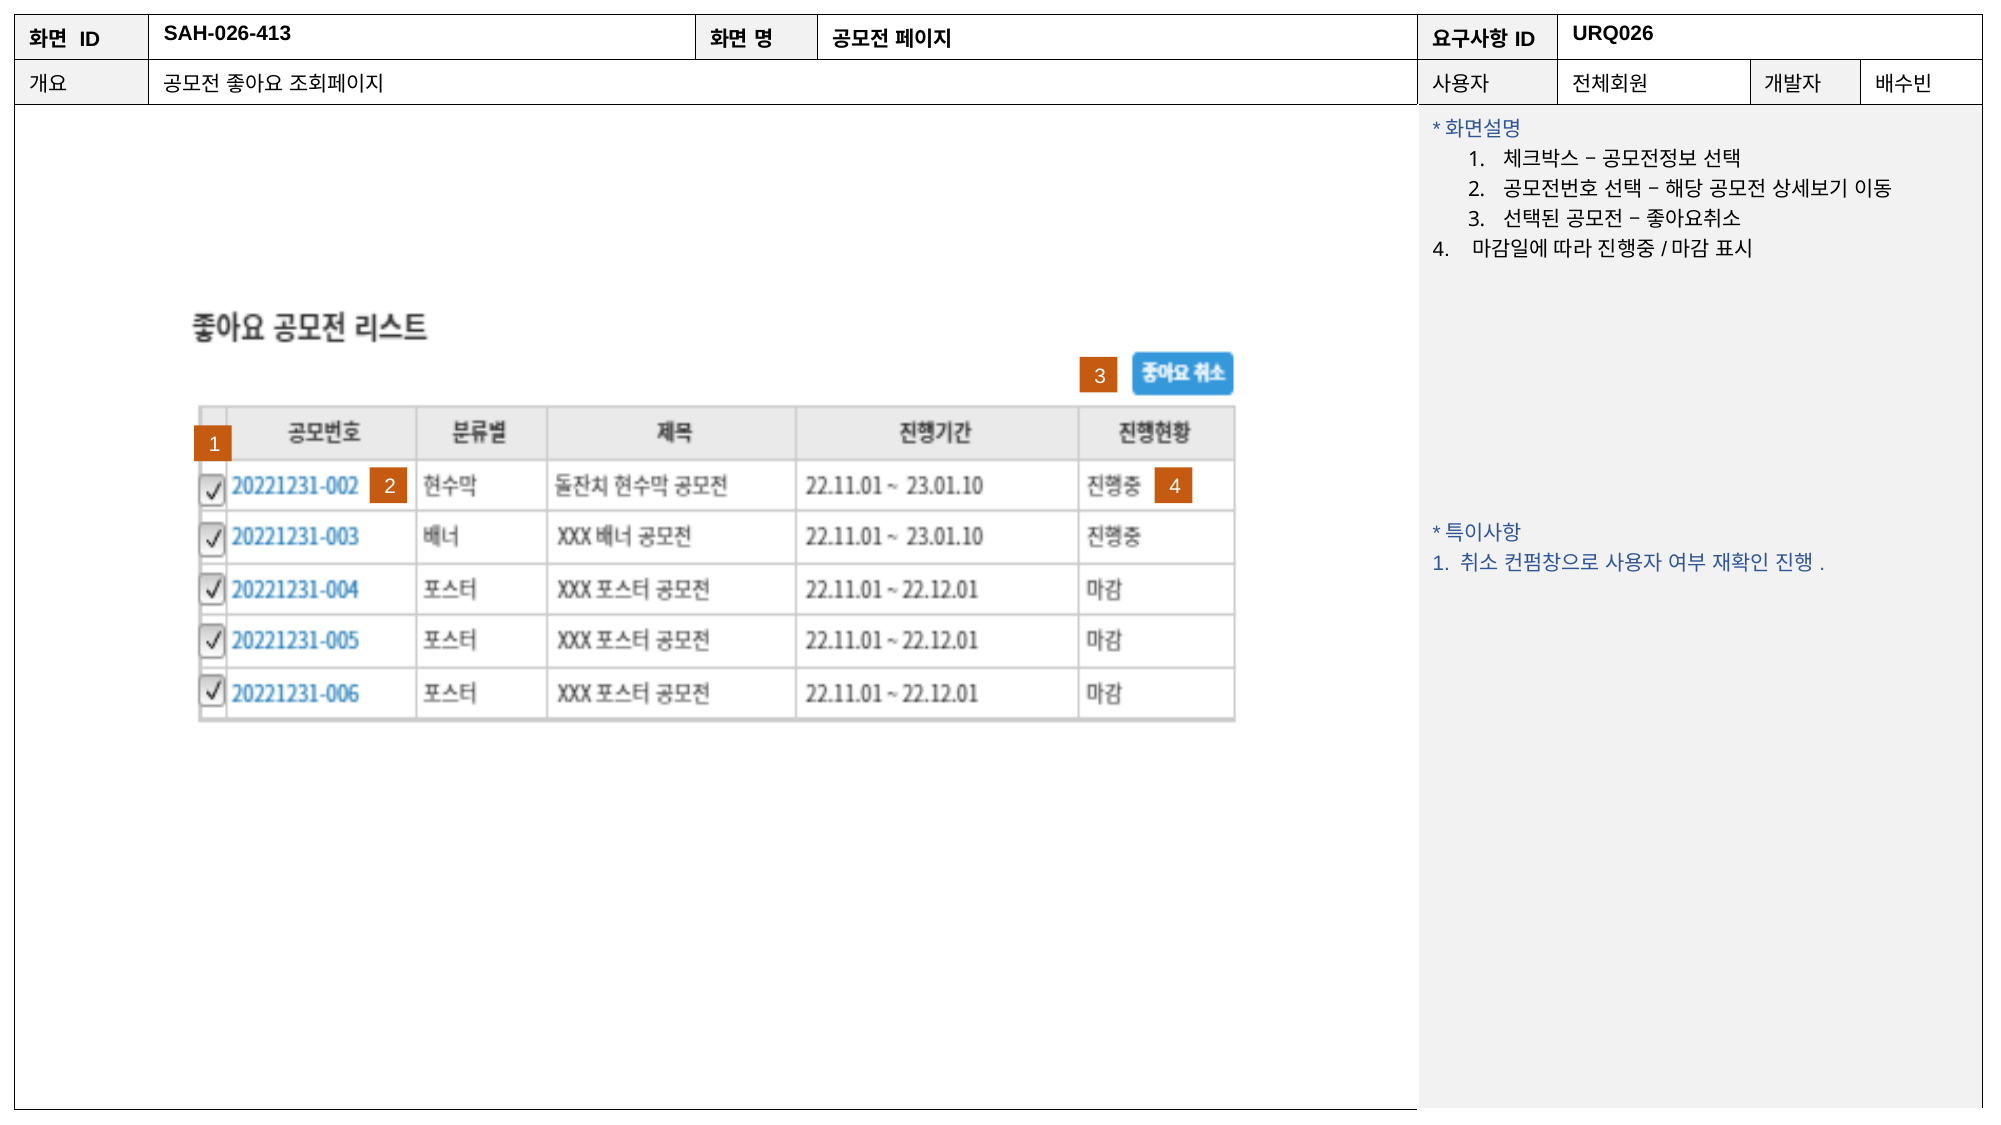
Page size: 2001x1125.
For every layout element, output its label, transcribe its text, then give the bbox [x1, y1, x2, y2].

table_cell *화면설명 체크박스 – 공모전정보 선택 공모전번호 선택 – 해당 공모전 상세보기 이동 선택된 공모전 – 좋아요취소 4. 마감일에 따라 진행중/마감 표시 *특이사항 1. 취소 컨펌창으로 사용자 여부 재확인 진행. [1419, 105, 1982, 1108]
table_header 화면 ID [15, 15, 148, 59]
table_cell 사용자 [1418, 60, 1557, 104]
table_cell 개요 [15, 60, 148, 104]
table_header URQ026 [1558, 15, 1982, 59]
table_header 화면 명 [696, 15, 817, 59]
table_header SAH-026-413 [149, 15, 695, 59]
table_cell 개발자 [1751, 60, 1860, 104]
table_header 요구사항ID [1418, 15, 1557, 59]
table_cell [15, 105, 1417, 1109]
table_cell 공모전 좋아요 조회페이지 [149, 60, 1417, 104]
table_cell 배수빈 [1861, 60, 1982, 104]
table_header 공모전 페이지 [818, 15, 1417, 59]
table_cell 전체회원 [1558, 60, 1750, 104]
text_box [127, 221, 1348, 898]
